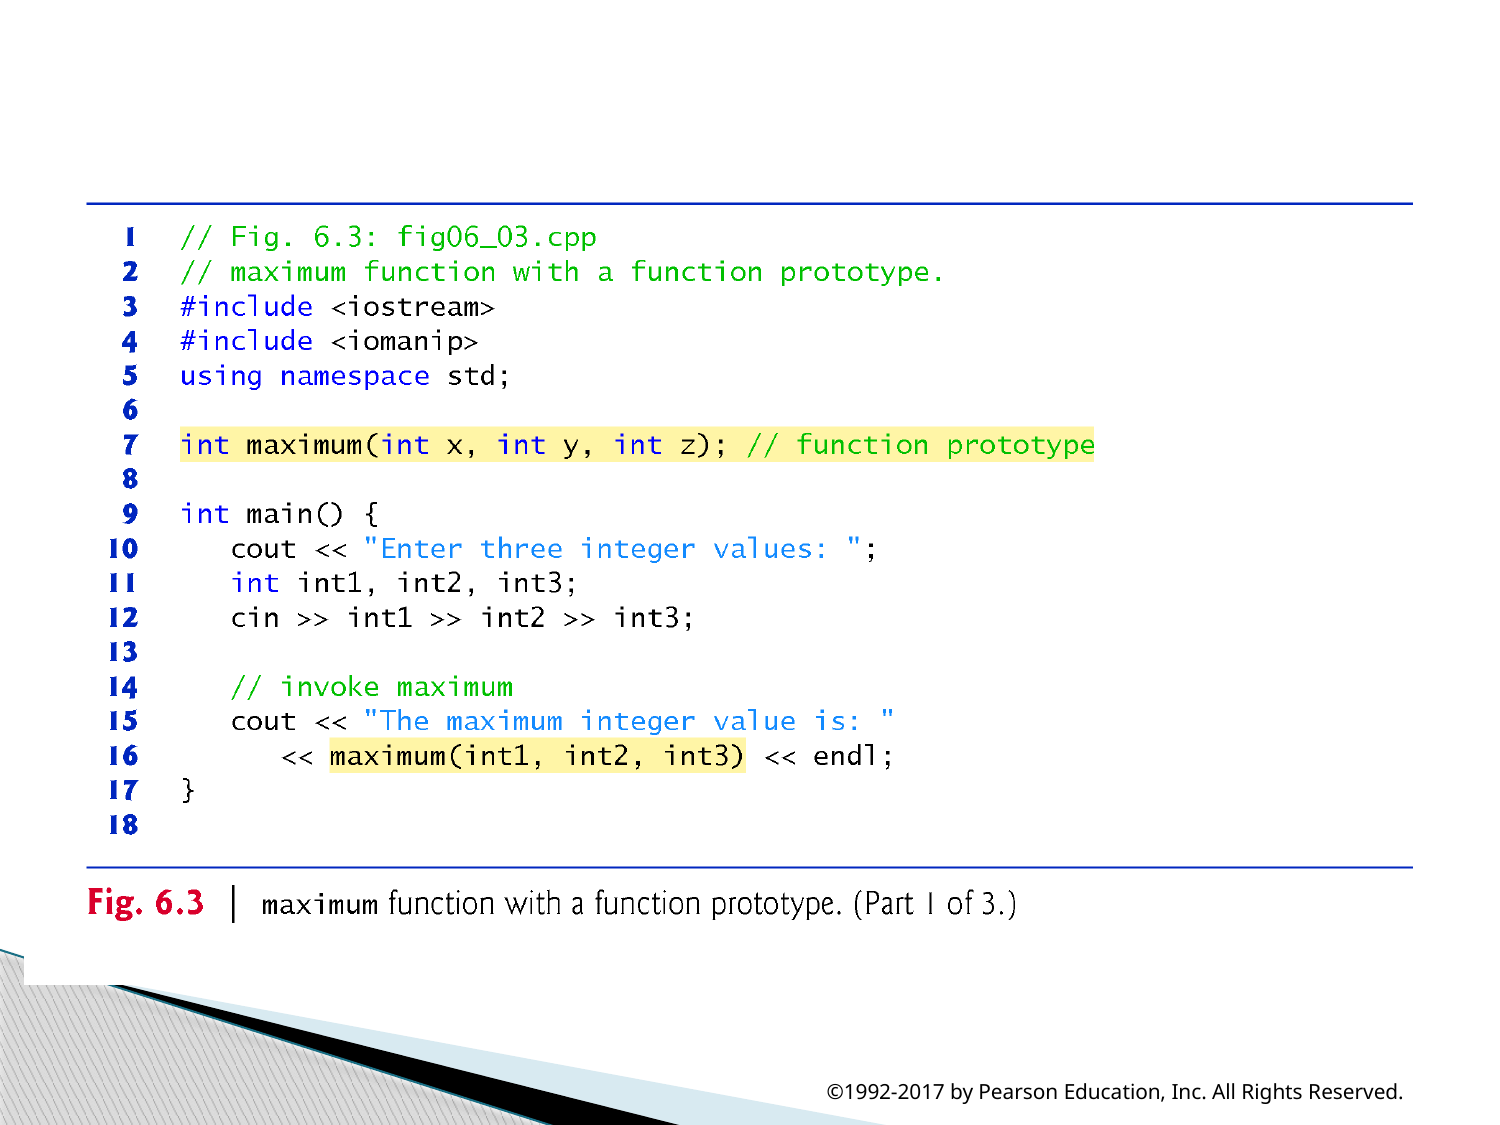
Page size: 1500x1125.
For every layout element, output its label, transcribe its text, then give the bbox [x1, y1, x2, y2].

picture [24, 140, 1476, 985]
footer ©1992-2017 by Pearson Education, Inc. All Rights Reserved. [650, 1051, 1419, 1112]
